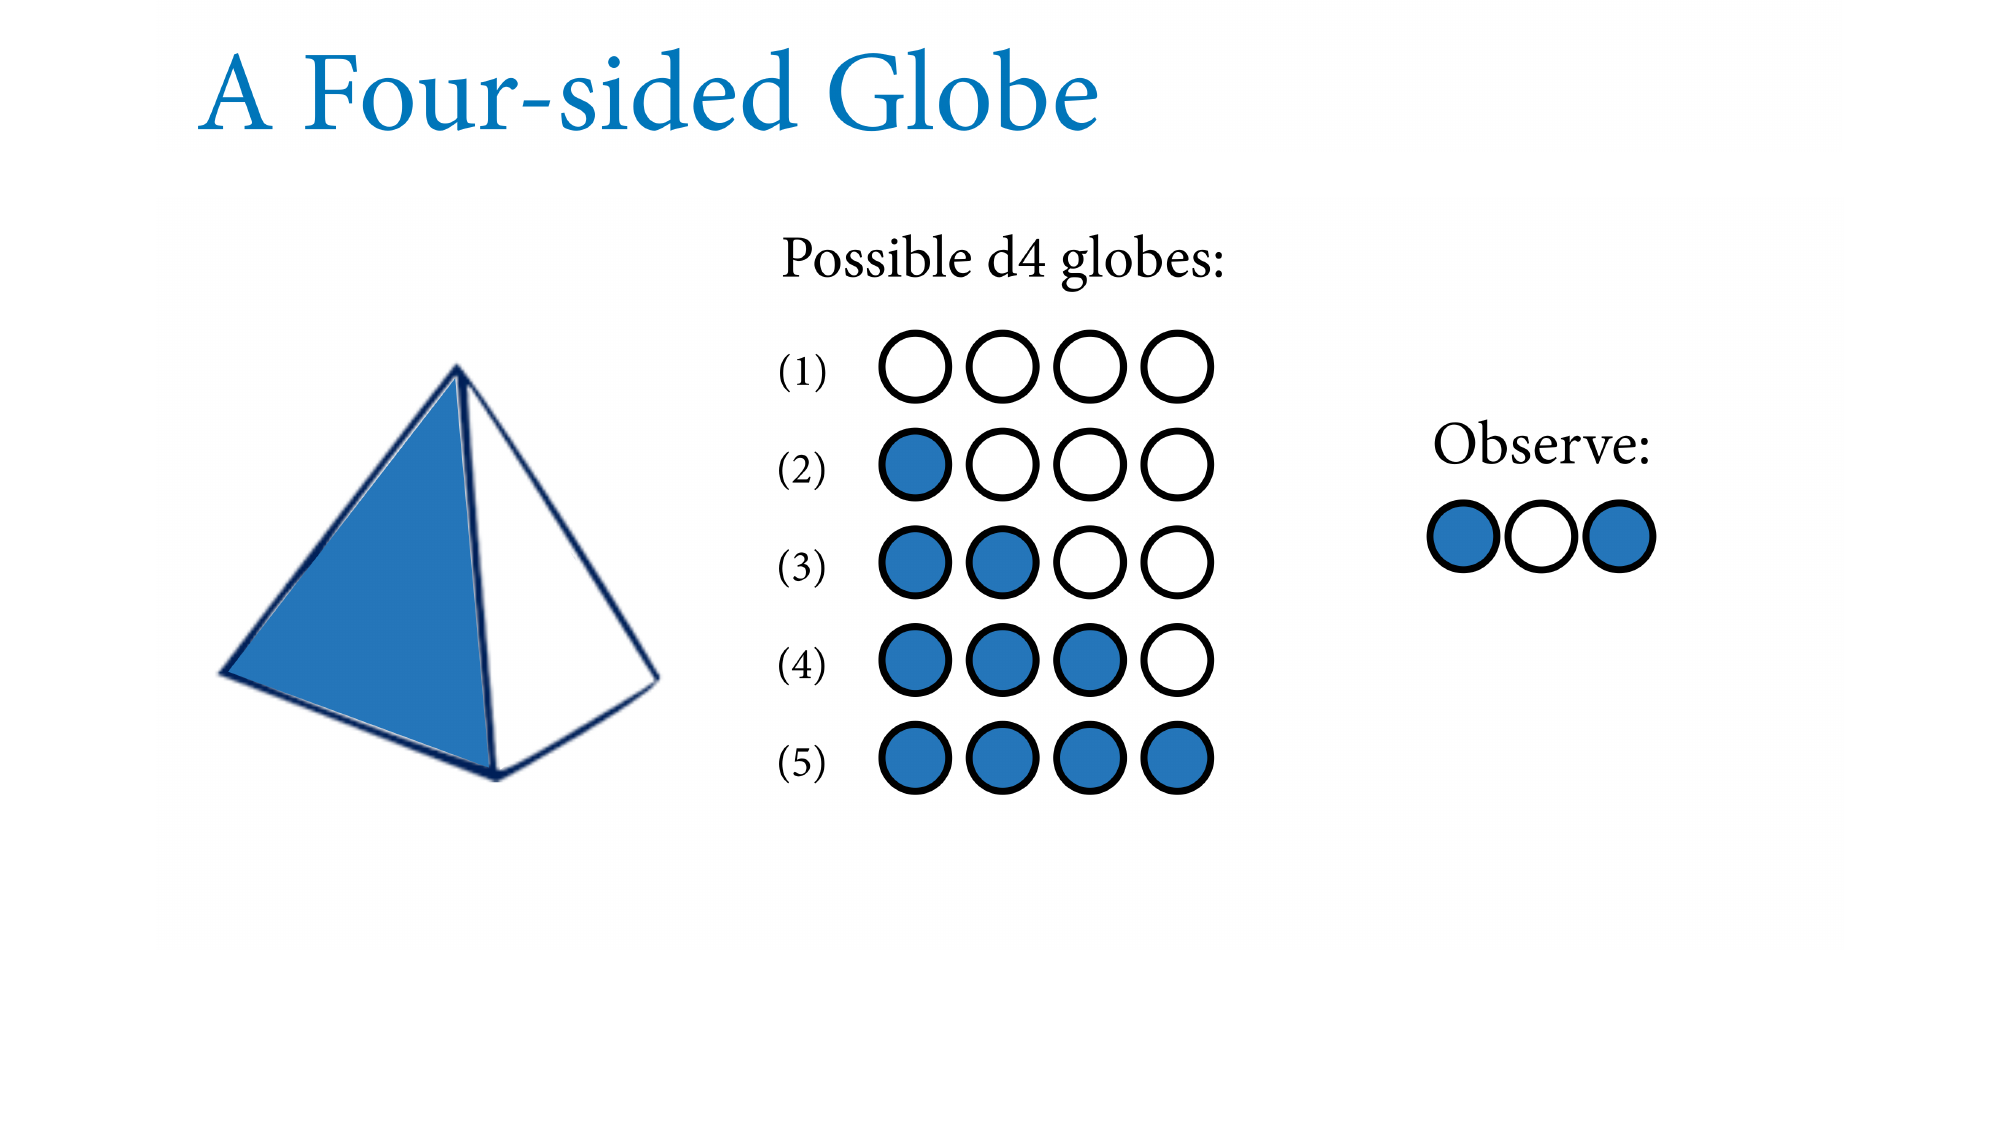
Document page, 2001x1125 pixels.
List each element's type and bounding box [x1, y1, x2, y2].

picture [156, 196, 1844, 950]
picture [156, 0, 1842, 152]
